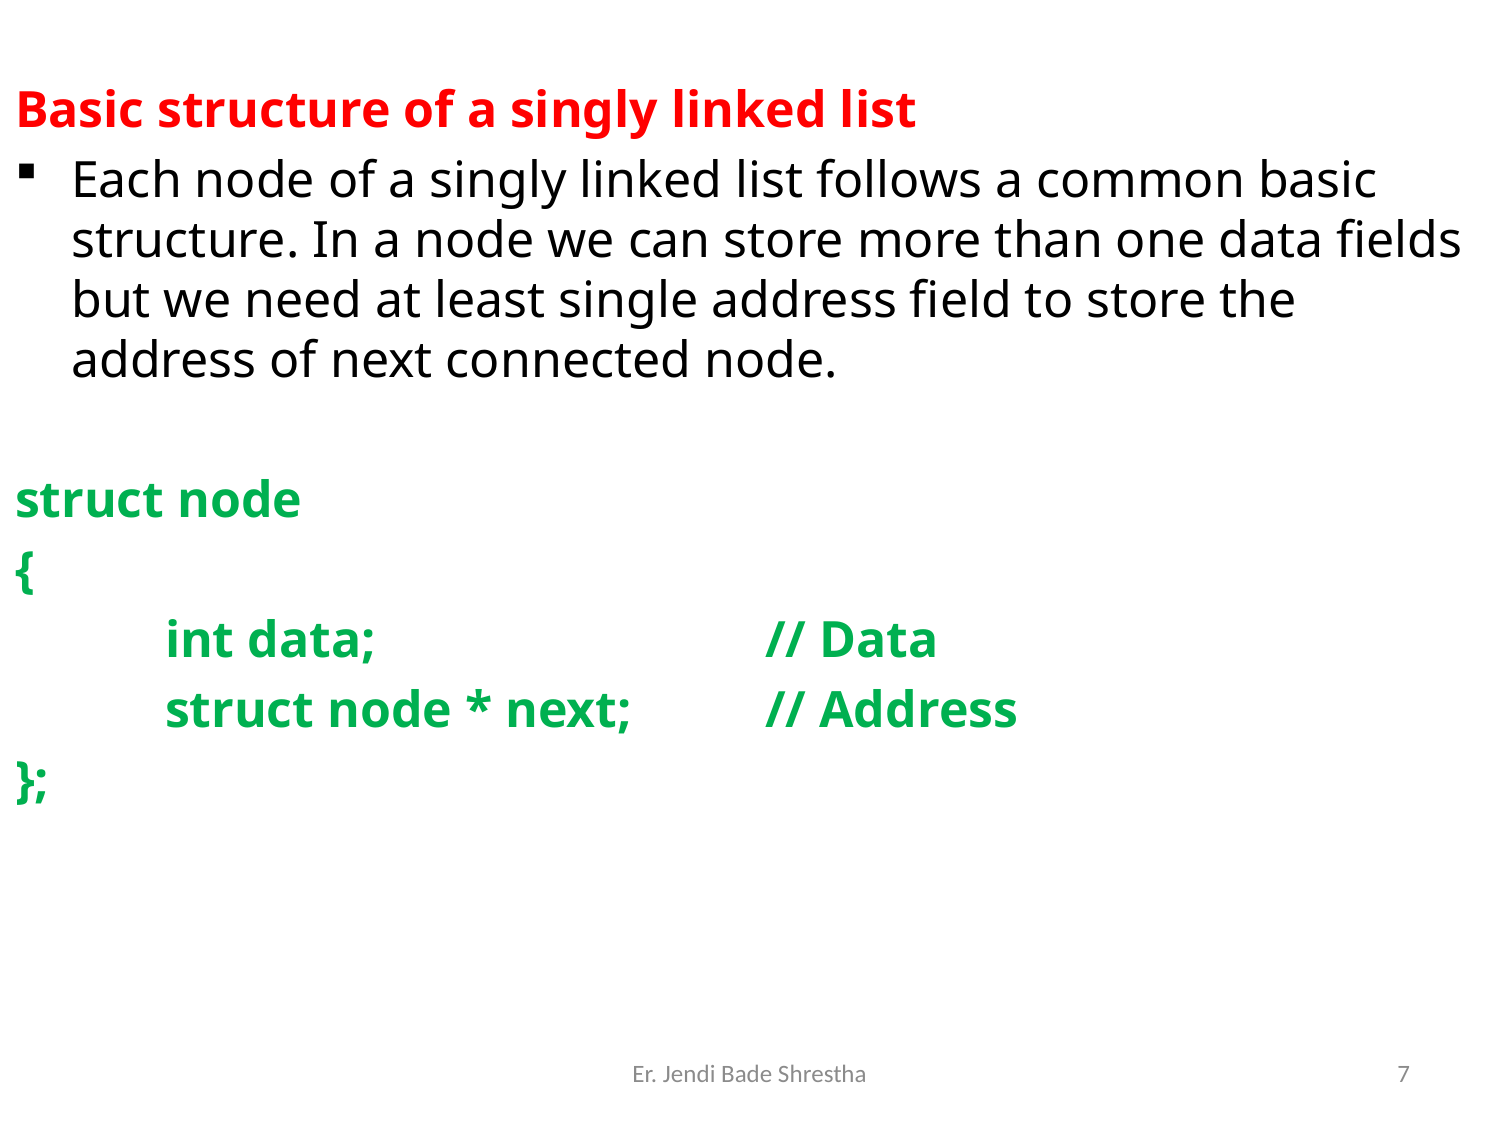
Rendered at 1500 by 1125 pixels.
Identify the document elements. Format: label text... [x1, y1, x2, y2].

slide_number 7 [1074, 1042, 1425, 1103]
footer Er. Jendi Bade Shrestha [512, 1042, 988, 1103]
list Basic structure of a singly linked list Each node of a singly linked list follows a common basic structure. In a node we can store more than one data fields but we need at least single address field to store the address of next connected node. struct node { int data; // Data struct node * next; // Address }; [0, 0, 1500, 1125]
